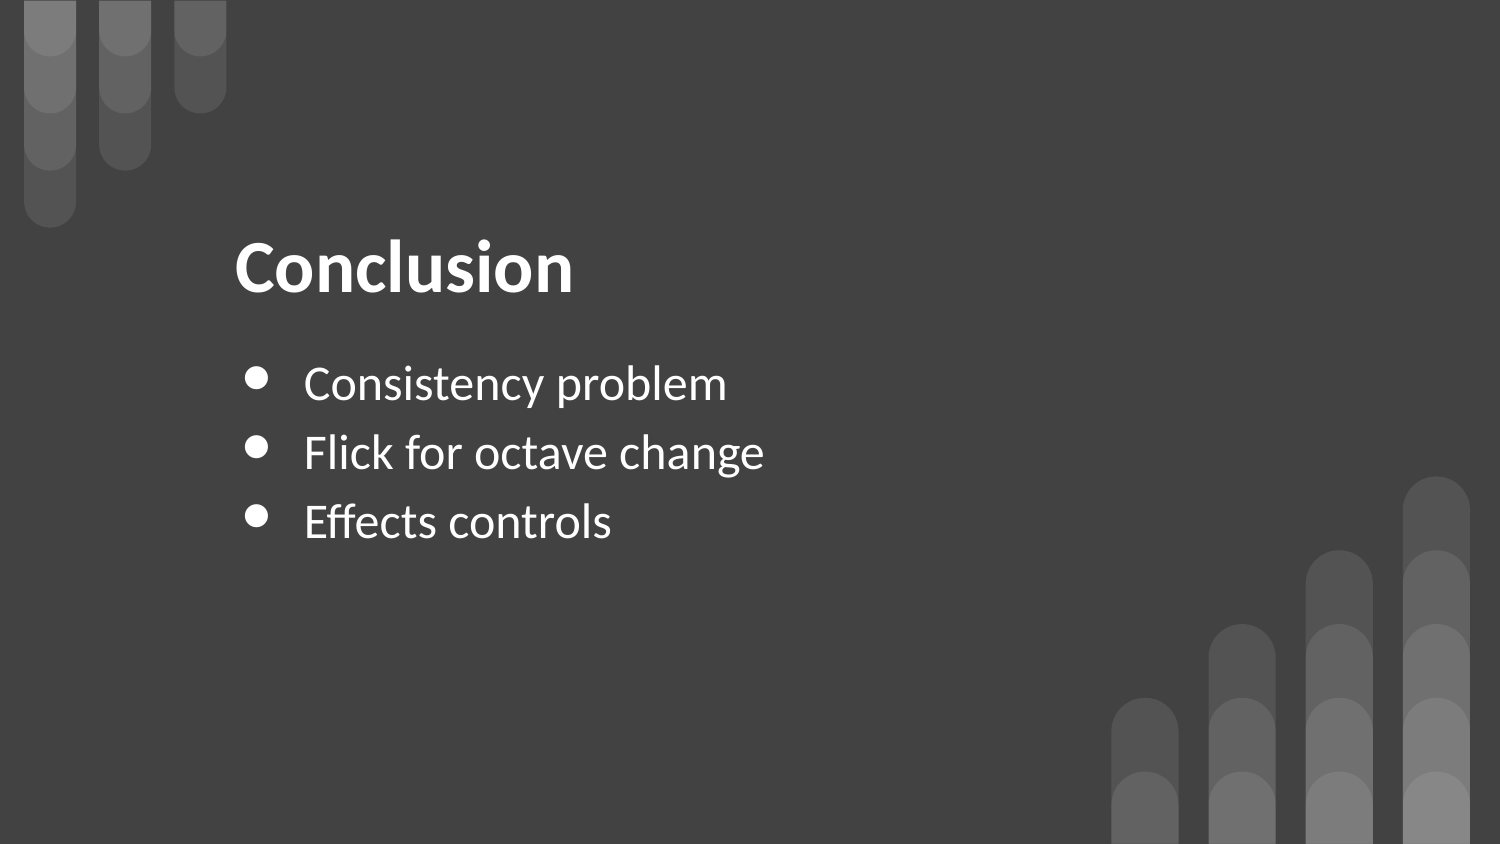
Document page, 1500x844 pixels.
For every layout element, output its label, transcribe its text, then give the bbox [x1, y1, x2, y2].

list Consistency problem Flick for octave change Effects controls [213, 326, 1368, 744]
title Conclusion [220, 108, 1182, 326]
